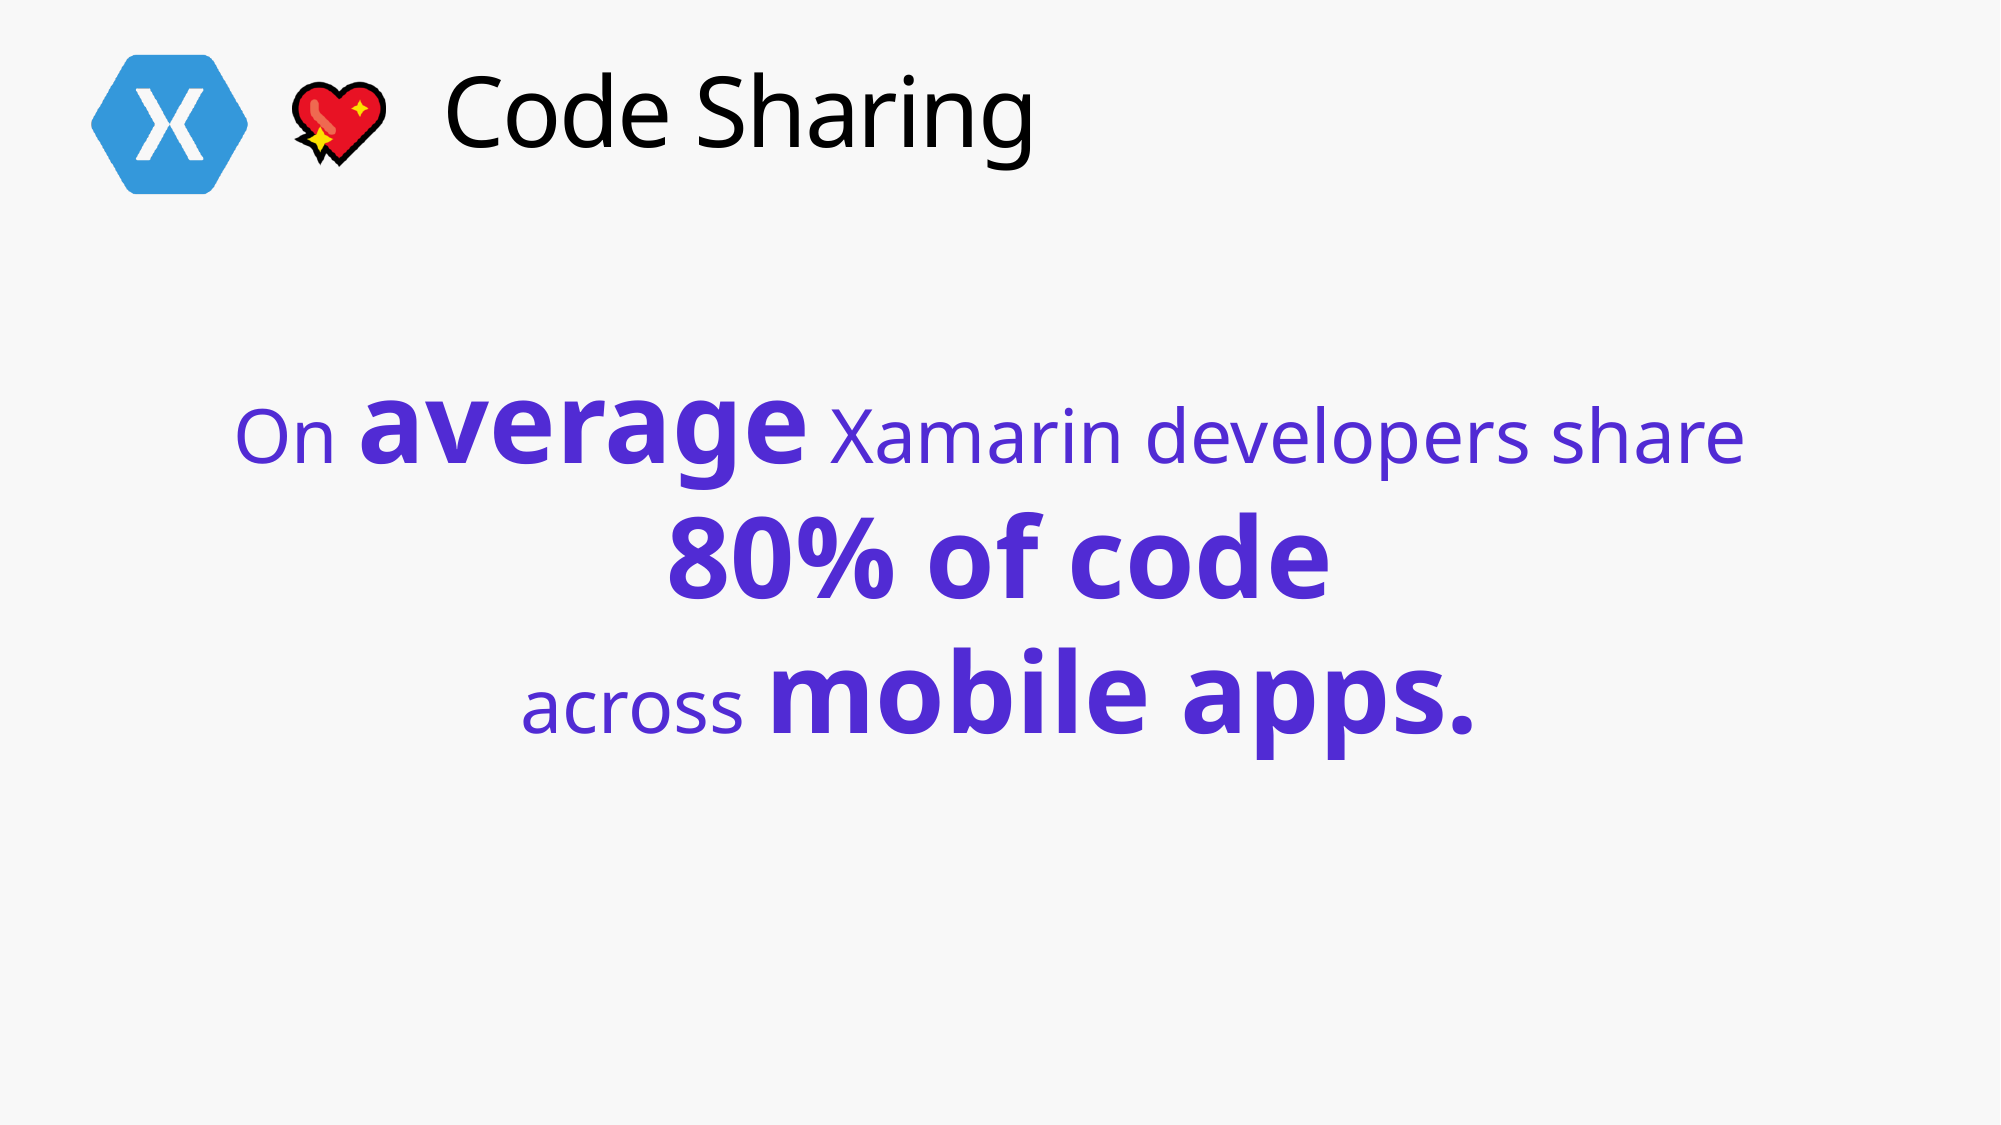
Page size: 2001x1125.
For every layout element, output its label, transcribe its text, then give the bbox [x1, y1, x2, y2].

title Code Sharing [418, 47, 1957, 196]
text_box On average Xamarin developers share 80% of code across mobile apps. [104, 343, 1896, 764]
picture [43, 0, 386, 249]
